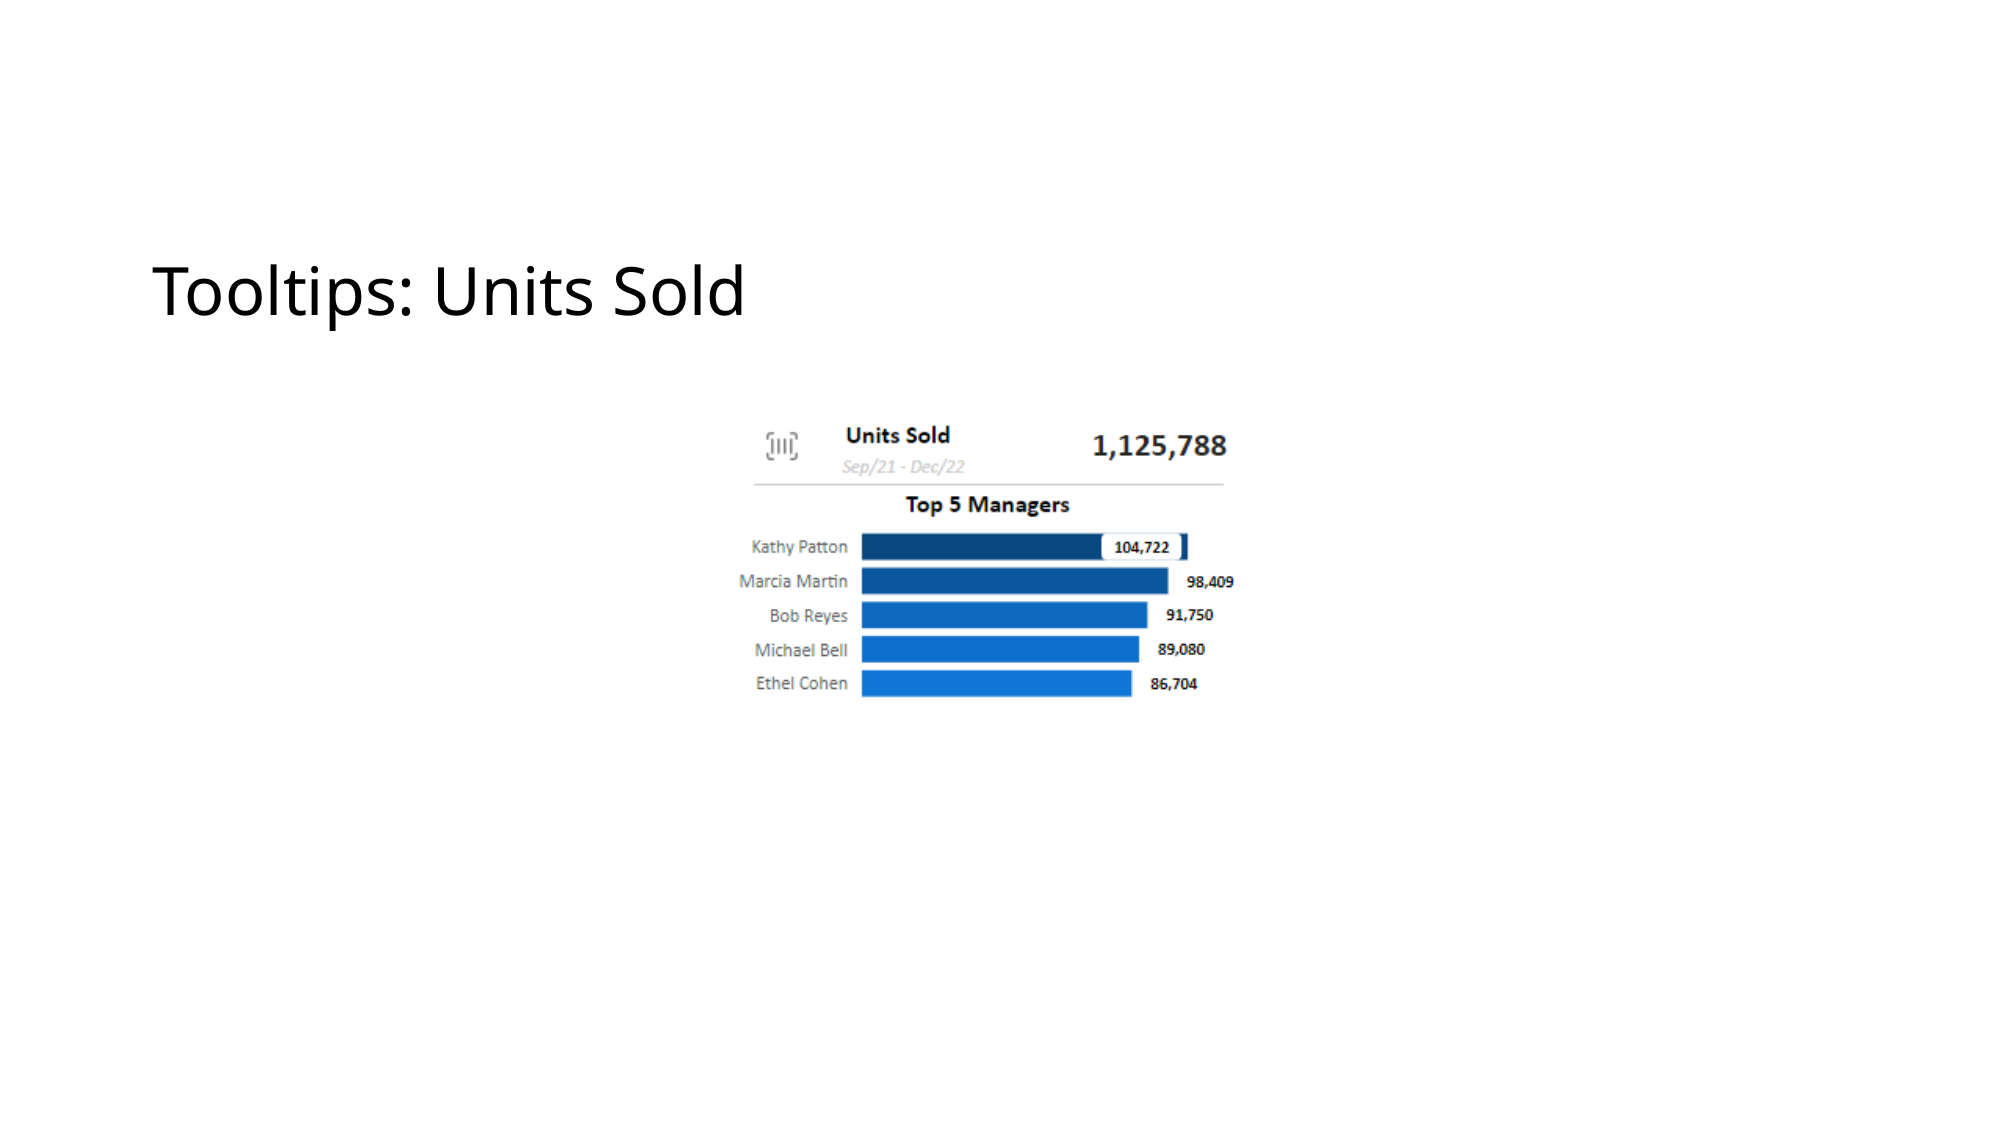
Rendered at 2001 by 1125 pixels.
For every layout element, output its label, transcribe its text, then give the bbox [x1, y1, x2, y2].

picture [726, 390, 1274, 735]
title Tooltips: Units Sold [137, 75, 783, 338]
